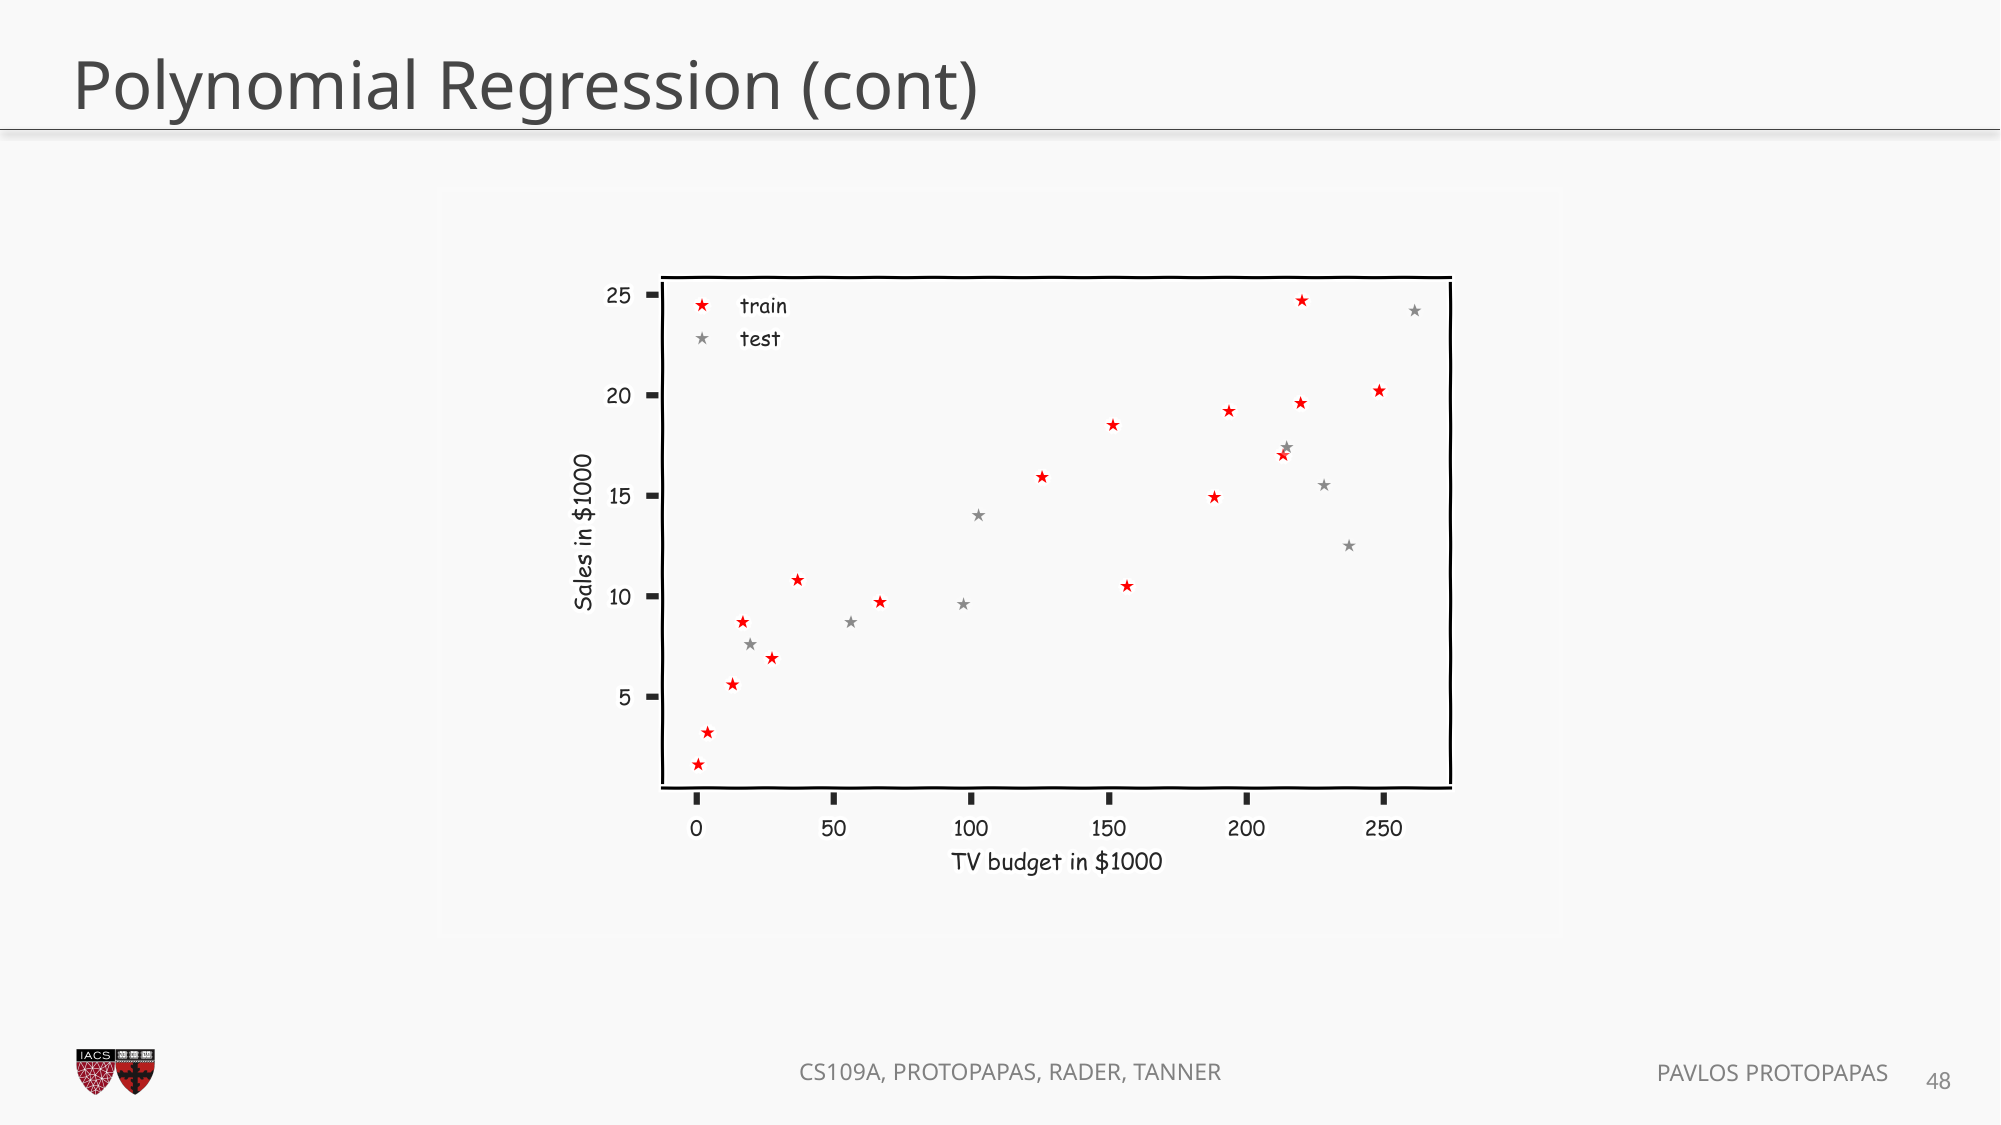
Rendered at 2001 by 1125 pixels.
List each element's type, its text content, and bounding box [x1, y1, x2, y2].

picture [437, 187, 1563, 938]
slide_number 48 [1500, 1050, 1967, 1110]
picture [75, 1049, 155, 1095]
title Polynomial Regression (cont) [57, 35, 1943, 162]
